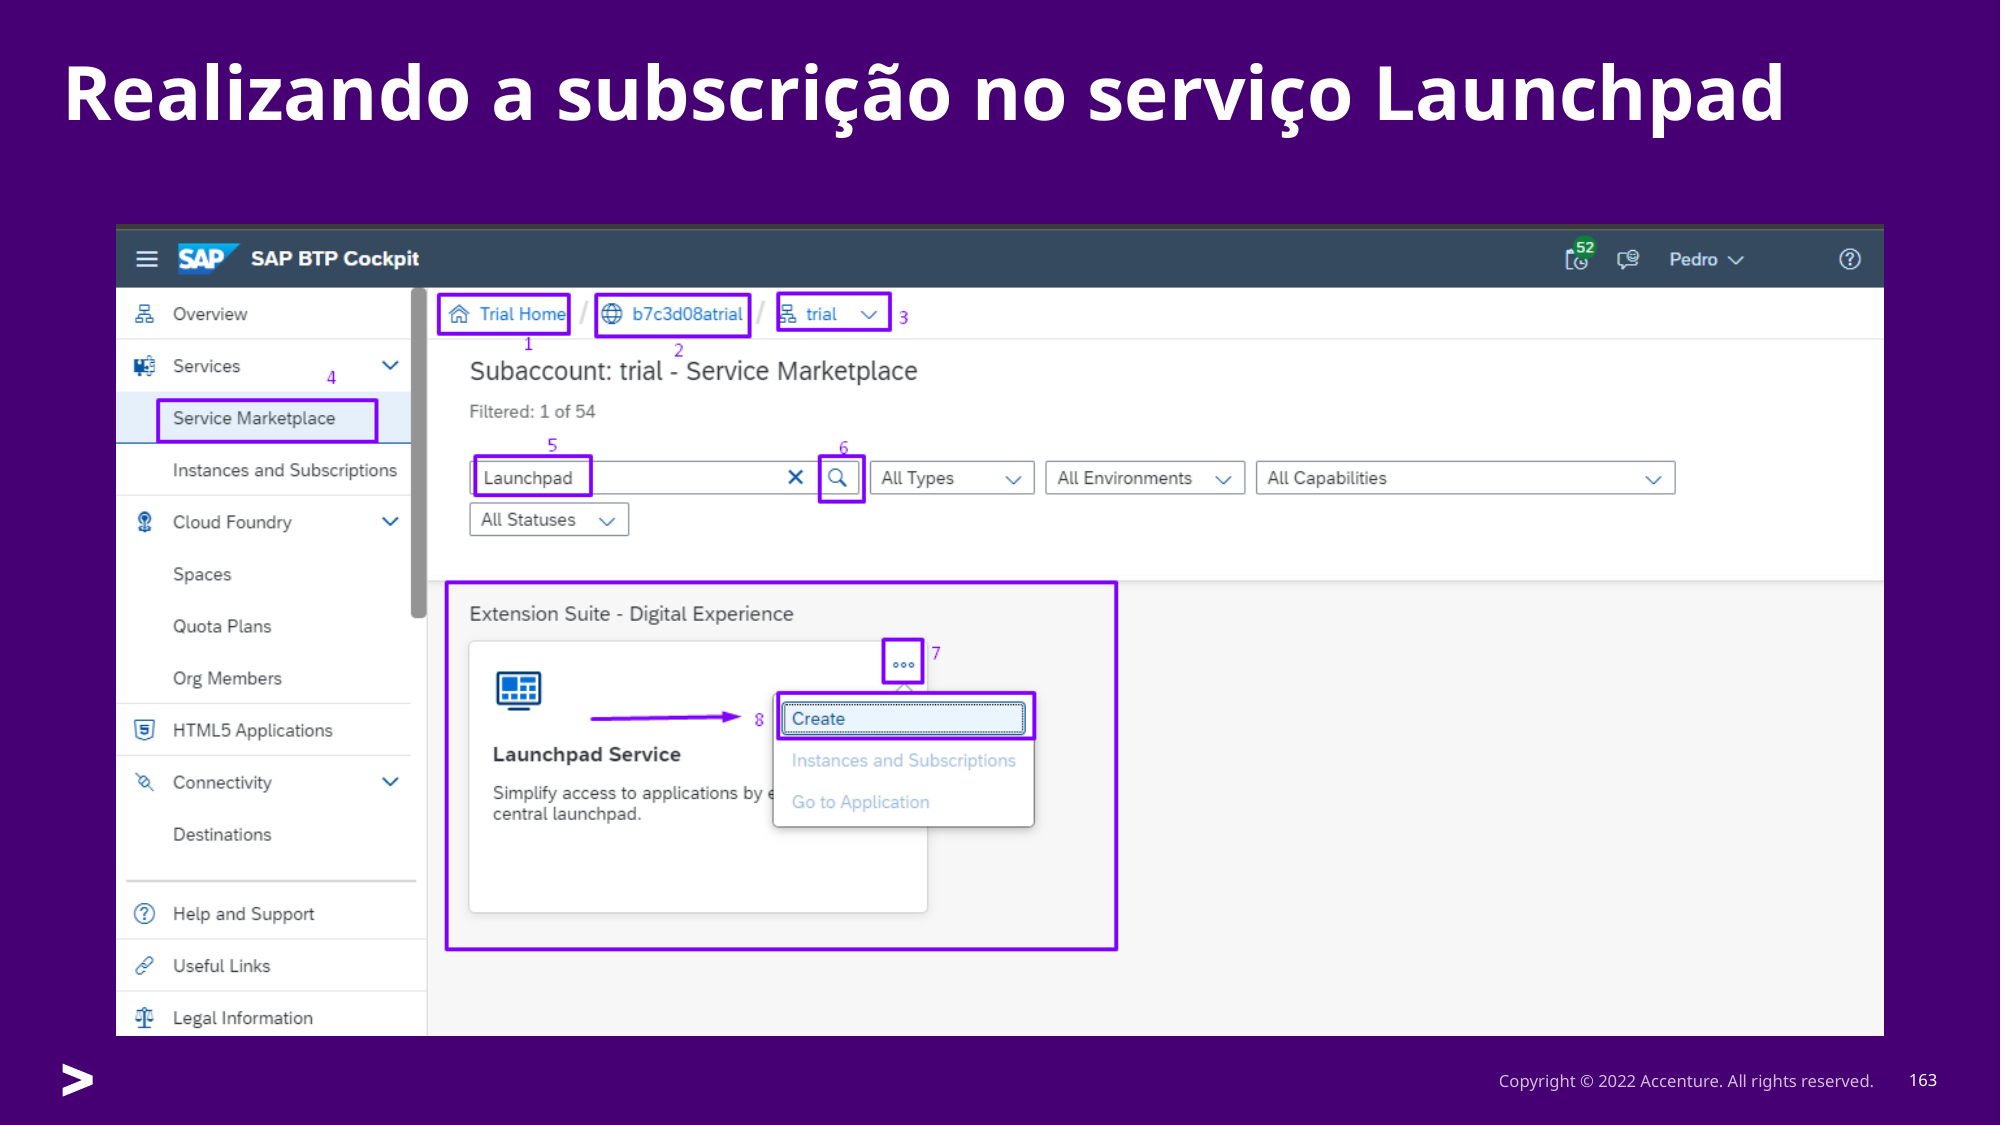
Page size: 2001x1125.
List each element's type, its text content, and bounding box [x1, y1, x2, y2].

footer Copyright © 2022 Accenture. All rights reserved. [1200, 1064, 1875, 1097]
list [116, 224, 1884, 1036]
title Realizando a subscrição no serviço Launchpad [62, 62, 1938, 225]
slide_number 163 [1883, 1064, 1938, 1098]
